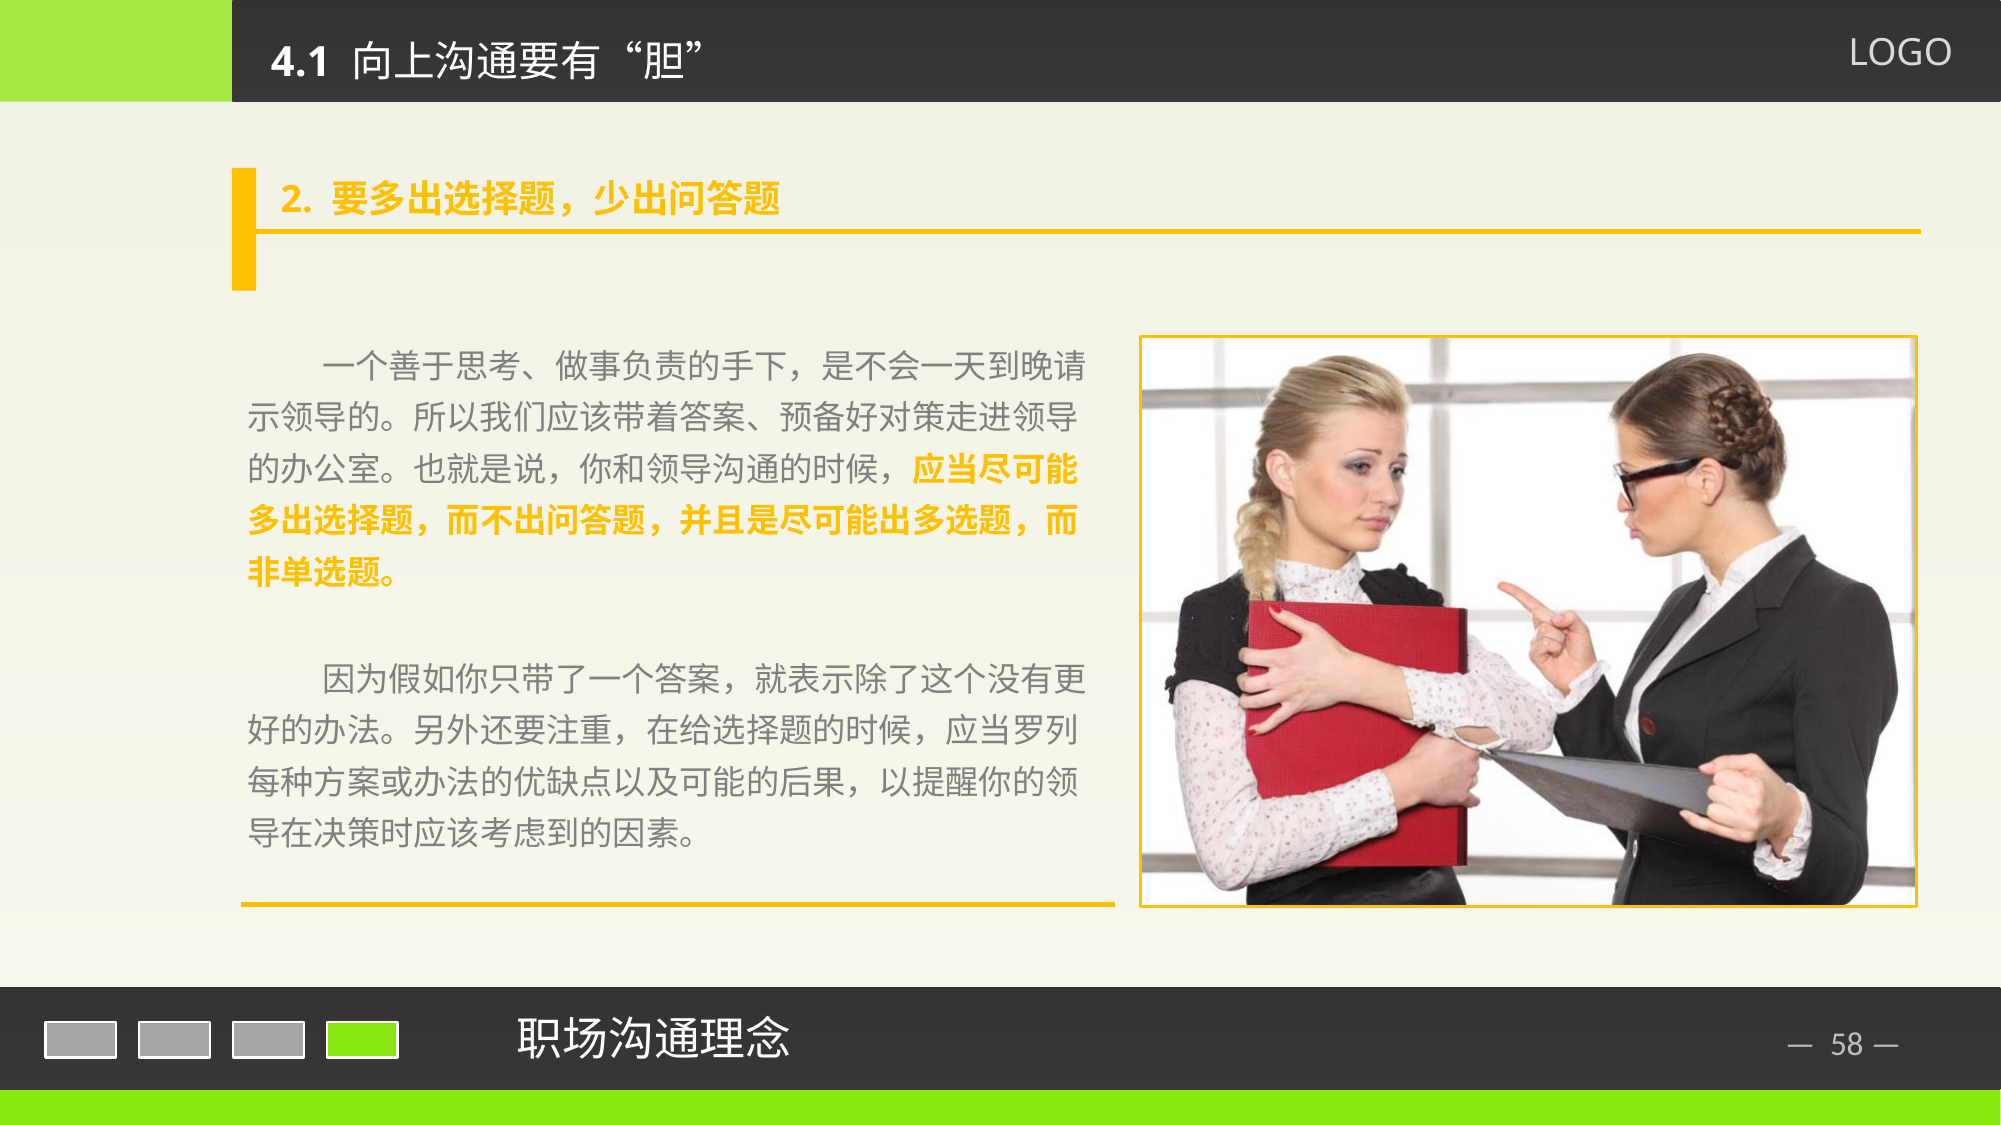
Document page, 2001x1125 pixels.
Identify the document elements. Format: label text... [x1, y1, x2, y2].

text_box [231, 167, 257, 231]
text_box [231, 241, 257, 291]
text_box 4.1 向上沟通要有“胆” [256, 27, 871, 93]
text_box 一个善于思考、做事负责的手下，是不会一天到晚请示领导的。所以我们应该带着答案、预备好对策走进领导的办公室。也就是说，你和领导沟通的时候，应当尽可能多出选择题，而不出问答题，并且是尽可能出多选题，而非单选题。 [232, 326, 1116, 599]
text_box 因为假如你只带了一个答案，就表示除了这个没有更好的办法。另外还要注重，在给选择题的时候，应当罗列每种方案或办法的优缺点以及可能的后果，以提醒你的领导在决策时应该考虑到的因素。 [232, 639, 1116, 860]
text_box 2. 要多出选择题，少出问答题 [256, 167, 819, 228]
picture [1141, 337, 1916, 905]
